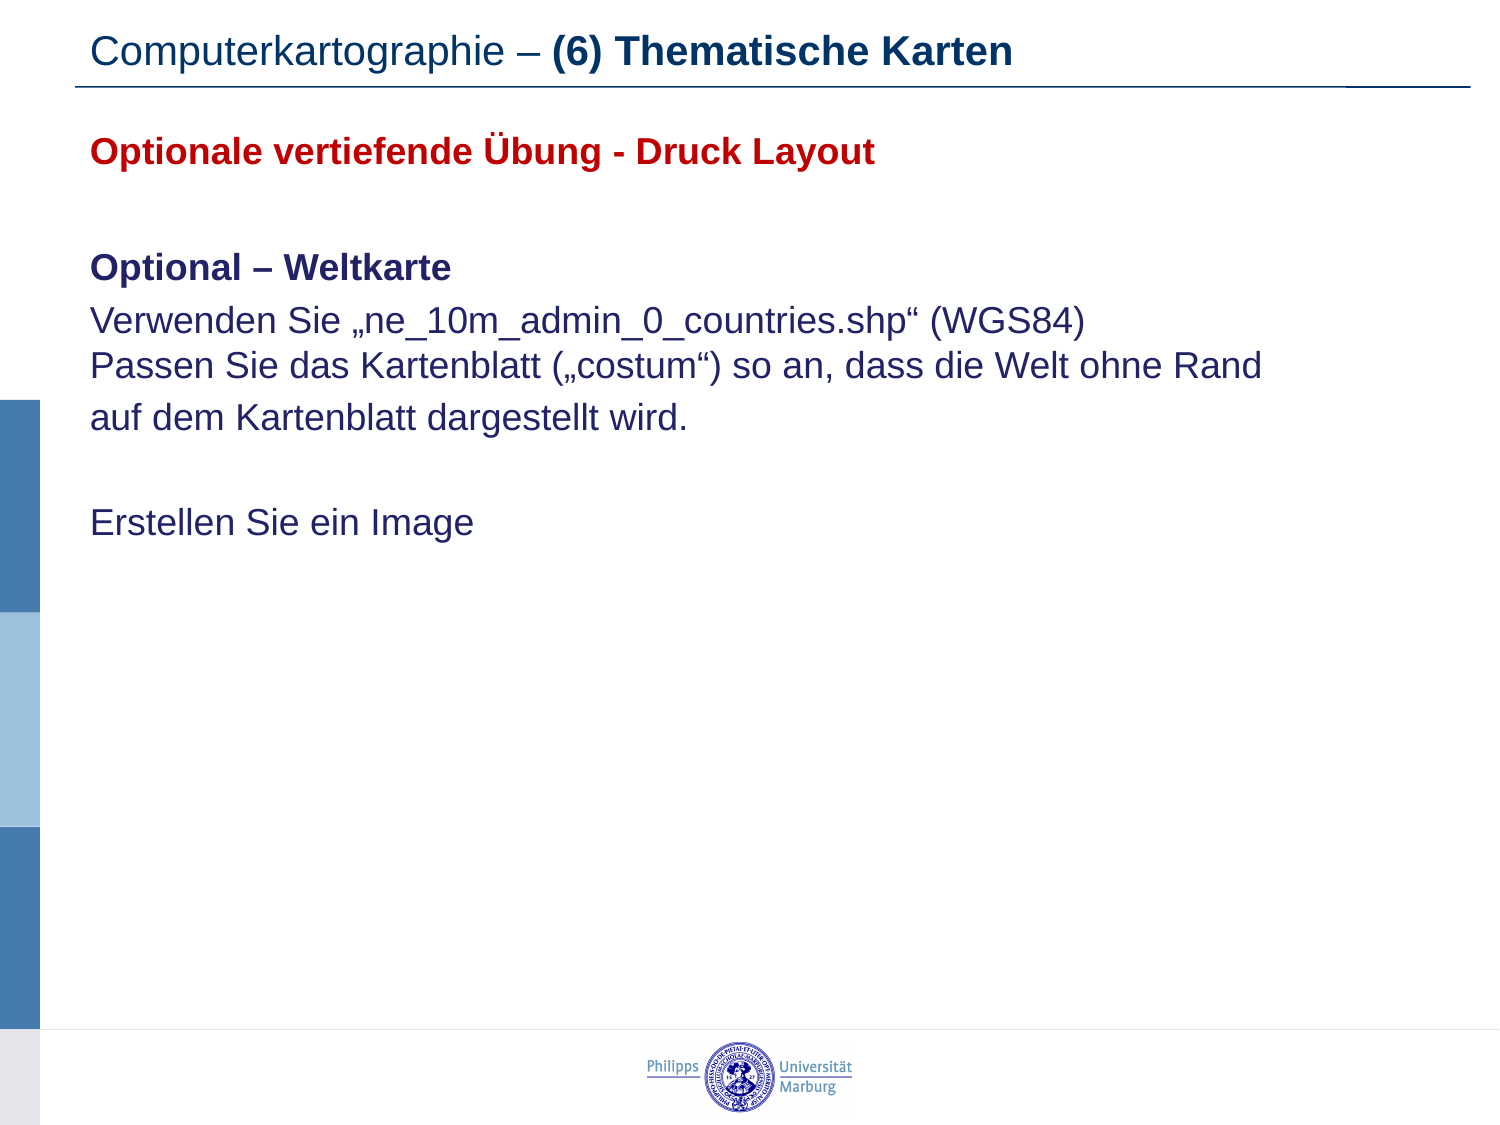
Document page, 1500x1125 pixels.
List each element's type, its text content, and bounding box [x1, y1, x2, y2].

picture [646, 1041, 853, 1113]
text_box Verwenden Sie „ne_10m_admin_0_countries.shp“ (WGS84) [74, 288, 1471, 333]
text_box Computerkartographie – (6) Thematische Karten [74, 7, 1425, 90]
text_box Passen Sie das Kartenblatt („costum“) so an, dass die Welt ohne Rand auf dem Kartenblatt dargestellt wird. [74, 333, 1471, 446]
text_box Optional – Weltkarte [74, 235, 1471, 288]
text_box Optionale vertiefende Übung - Druck Layout [74, 119, 1471, 180]
text_box Erstellen Sie ein Image [74, 490, 1471, 551]
